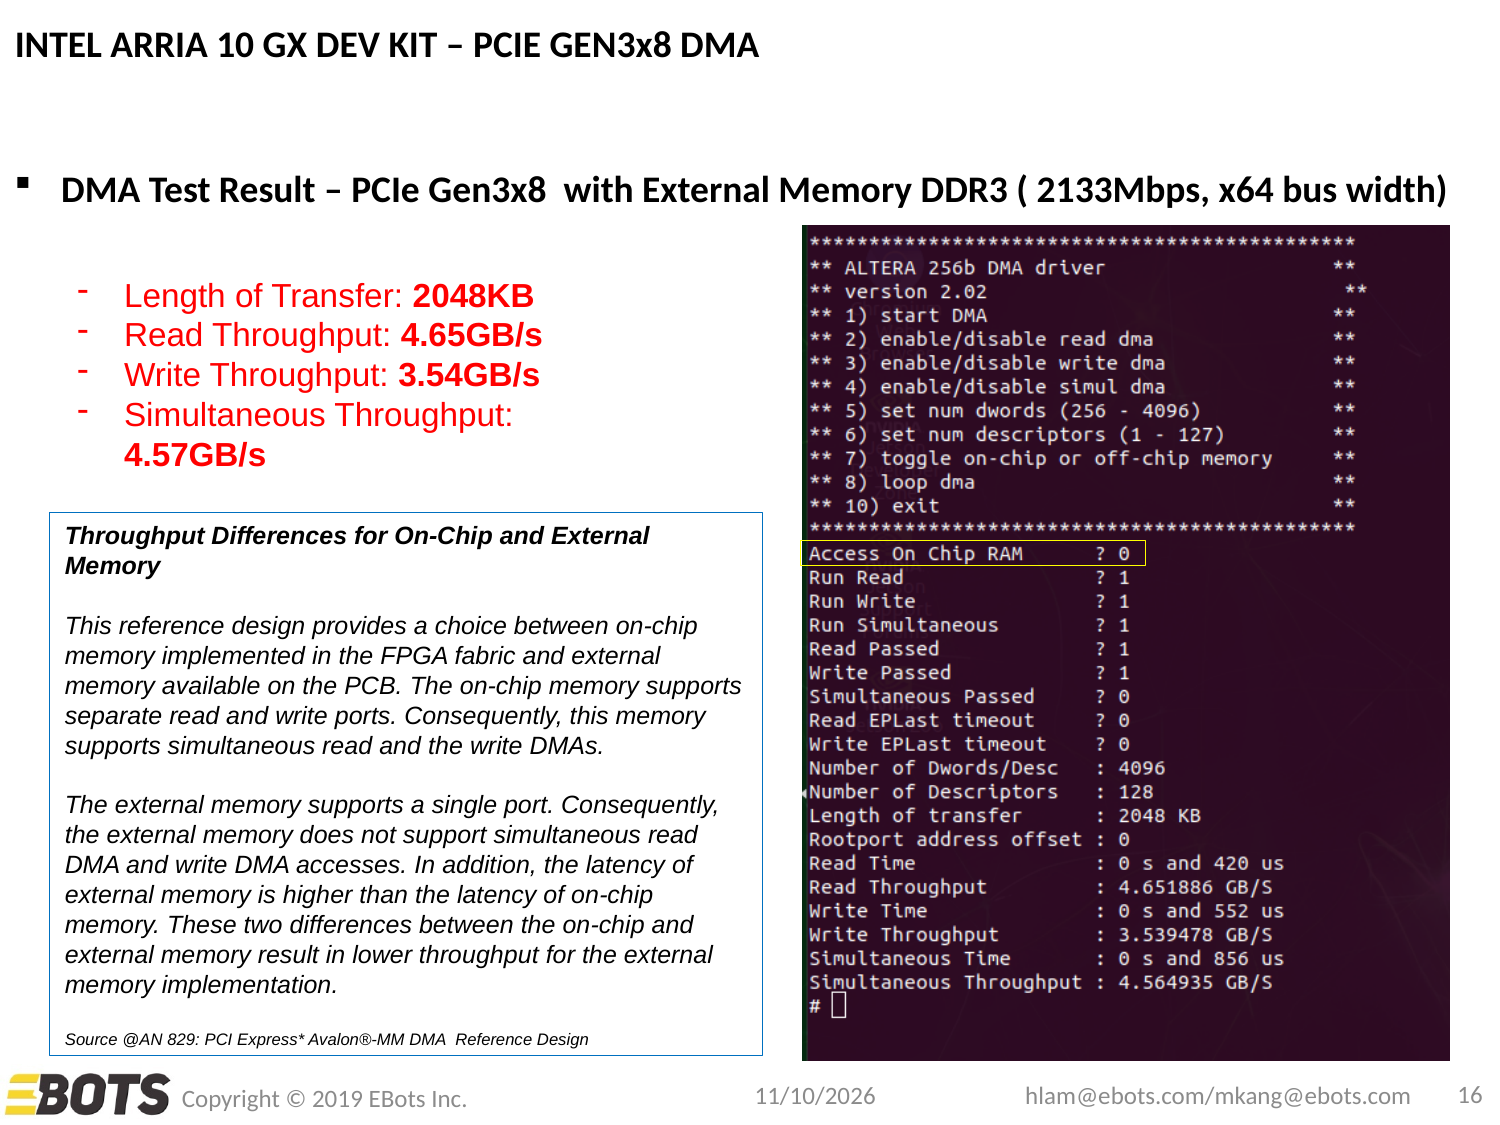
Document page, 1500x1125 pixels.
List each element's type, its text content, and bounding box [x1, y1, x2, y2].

text_box Length of Transfer: 2048KB Read Throughput: 4.65GB/s Write Throughput: 3.54GB/s Simultaneous Throughput: 4.57GB/s [62, 266, 641, 481]
picture [801, 224, 1451, 1061]
text_box DMA Test Result – PCIe Gen3x8 with External Memory DDR3 ( 2133Mbps, x64 bus width) [0, 157, 1500, 238]
text_box 16 [1438, 1063, 1498, 1124]
picture [0, 1064, 175, 1123]
text_box Copyright © 2019 EBots Inc. [179, 1067, 513, 1125]
text_box Throughput Differences for On-Chip and External Memory This reference design provides a choice between on-chip memory implemented in the FPGA fabric and external memory available on the PCB. The on-chip memory supports separate read and write ports. Consequently, this memory supports simultaneous read and the write DMAs. The external memory supports a single port. Consequently, the external memory does not support simultaneous read DMA and write DMA accesses. In addition, the latency of external memory is higher than the latency of on-chip memory. These two differences between the on-chip and external memory result in lower throughput for the external memory implementation. Source @AN 829: PCI Express* Avalon®-MM DMA Reference Design [49, 512, 763, 1056]
text_box INTEL ARRIA 10 GX DEV KIT – PCIE GEN3x8 DMA [0, 12, 1500, 118]
text_box hlam@ebots.com/mkang@ebots.com [999, 1069, 1438, 1125]
text_box 10/7/2019 [640, 1065, 991, 1125]
